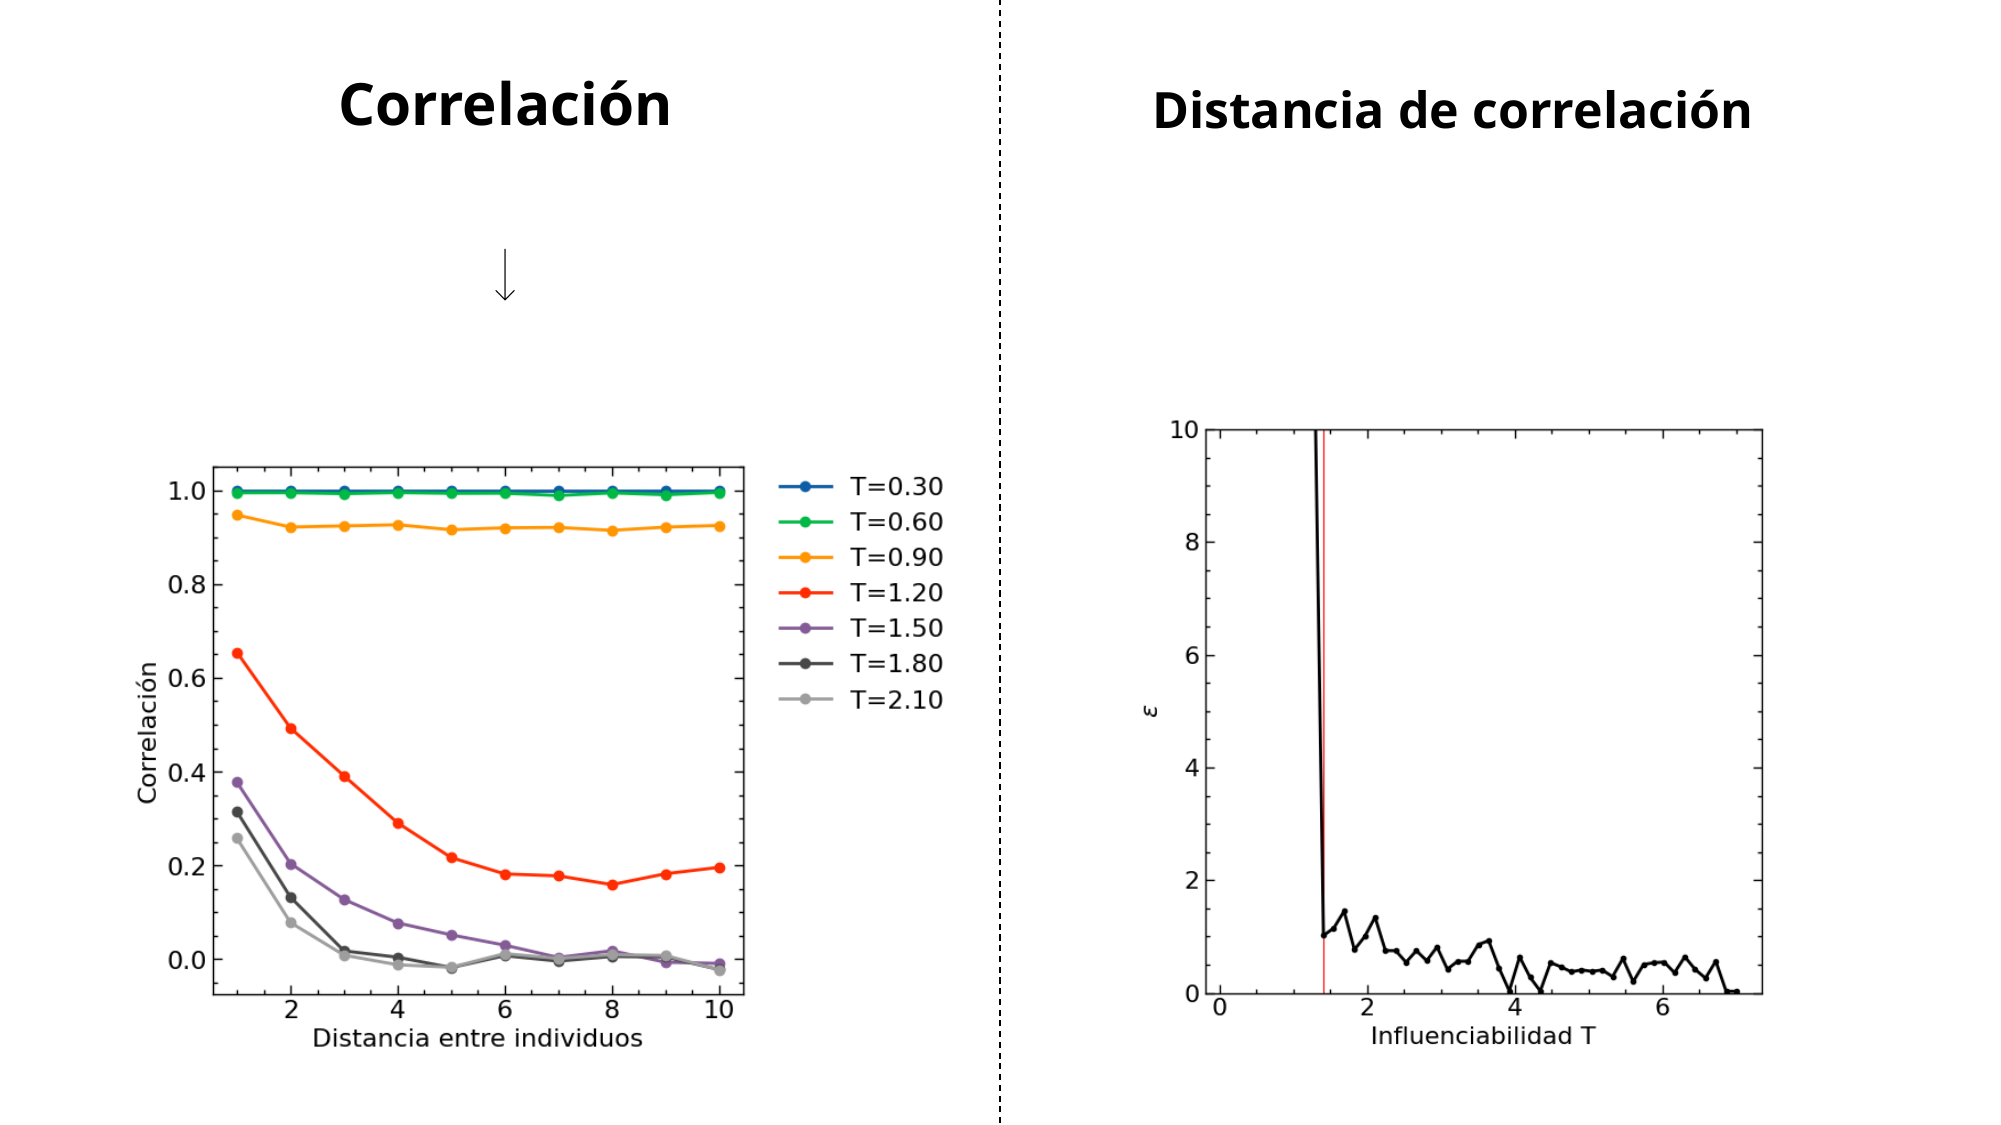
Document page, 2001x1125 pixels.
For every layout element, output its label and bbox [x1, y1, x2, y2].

picture [1135, 415, 1771, 1055]
picture [476, 245, 535, 304]
picture [131, 461, 960, 1058]
